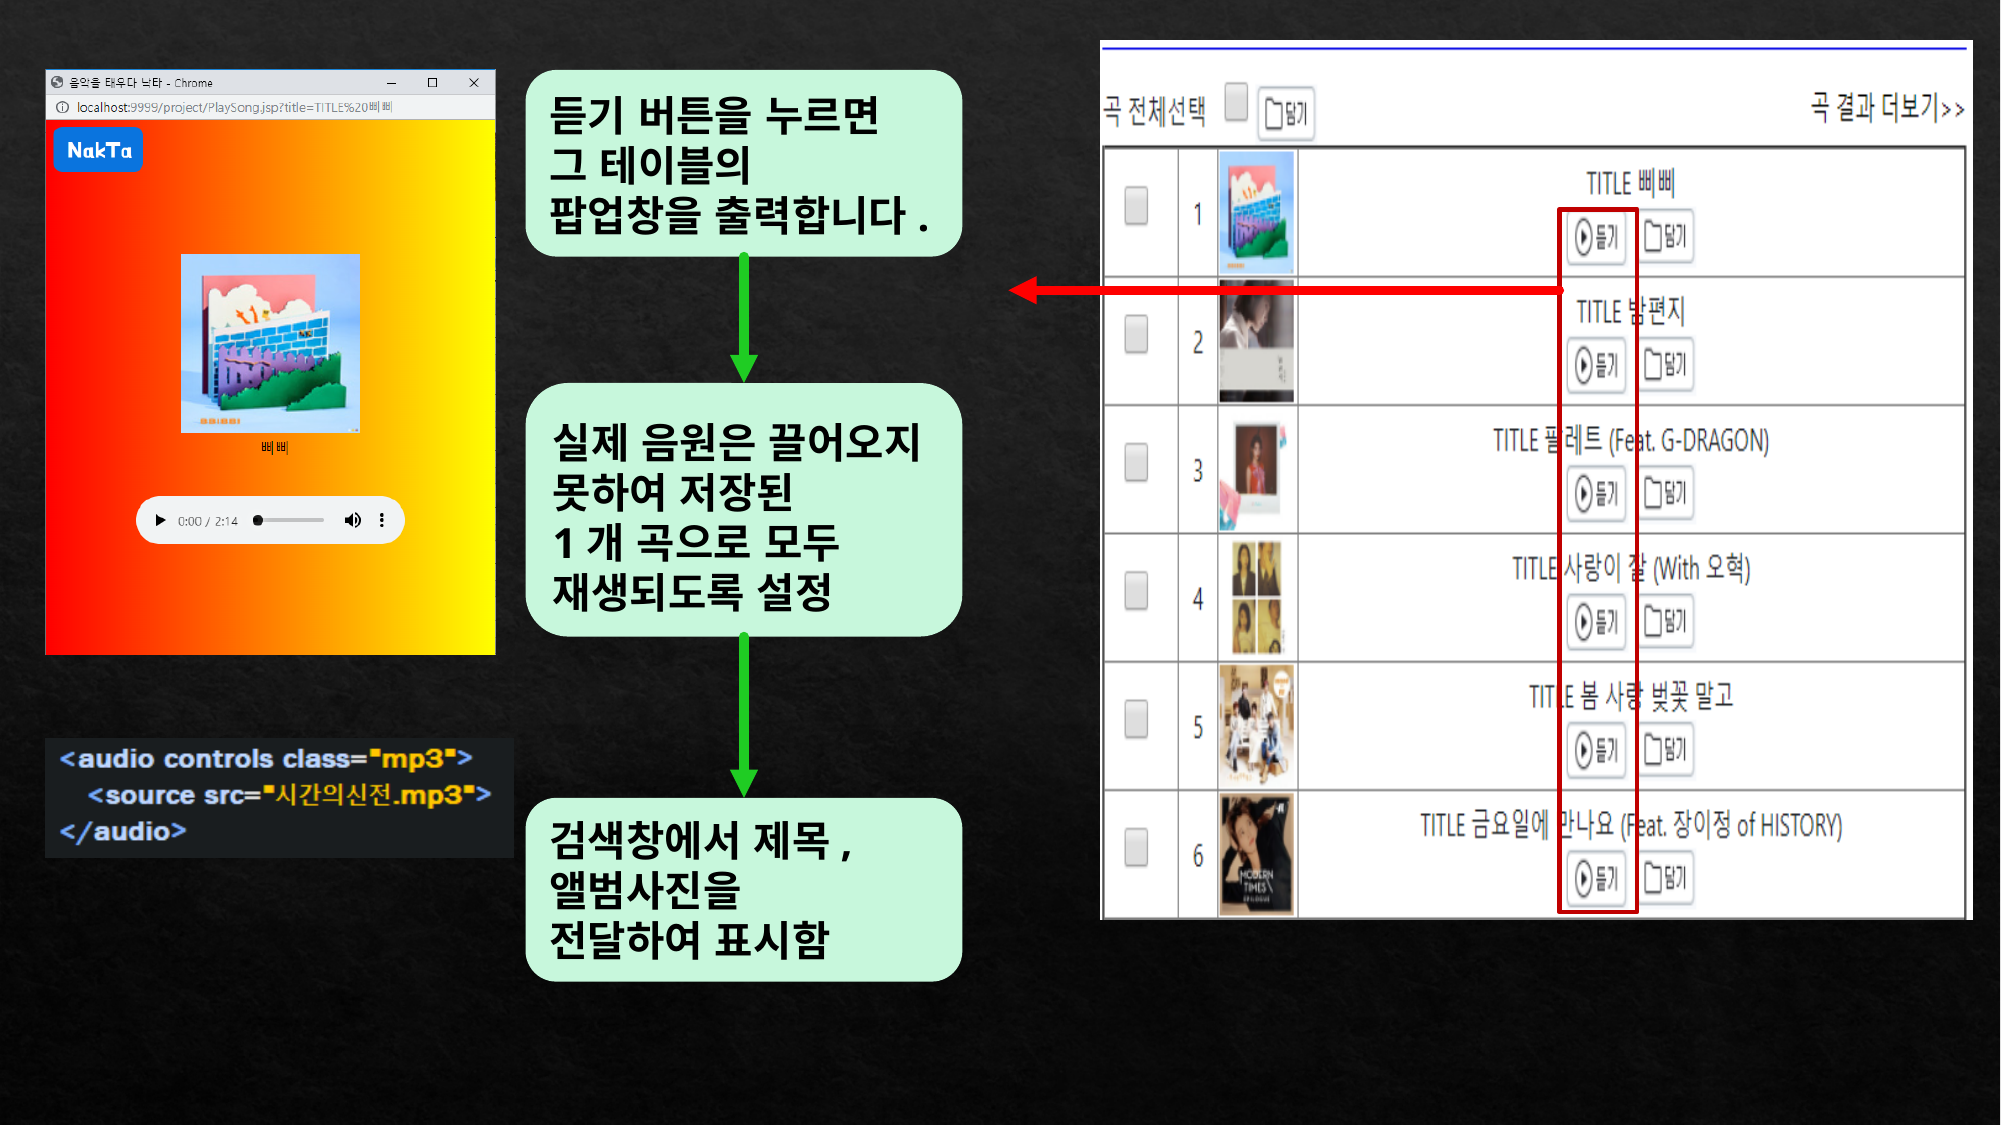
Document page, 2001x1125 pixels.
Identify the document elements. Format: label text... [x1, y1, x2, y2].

picture [44, 69, 496, 656]
text_box 실제 음원은 끌어오지 못하여 저장된 1개 곡으로 모두 재생되도록 설정 [524, 381, 964, 638]
text_box 듣기 버튼을 누르면 그 테이블의 팝업창을 출력합니다. [524, 68, 964, 258]
picture [44, 738, 515, 858]
picture [1100, 40, 1973, 920]
text_box 검색창에서 제목, 앨범사진을 전달하여 표시함 [524, 796, 964, 983]
